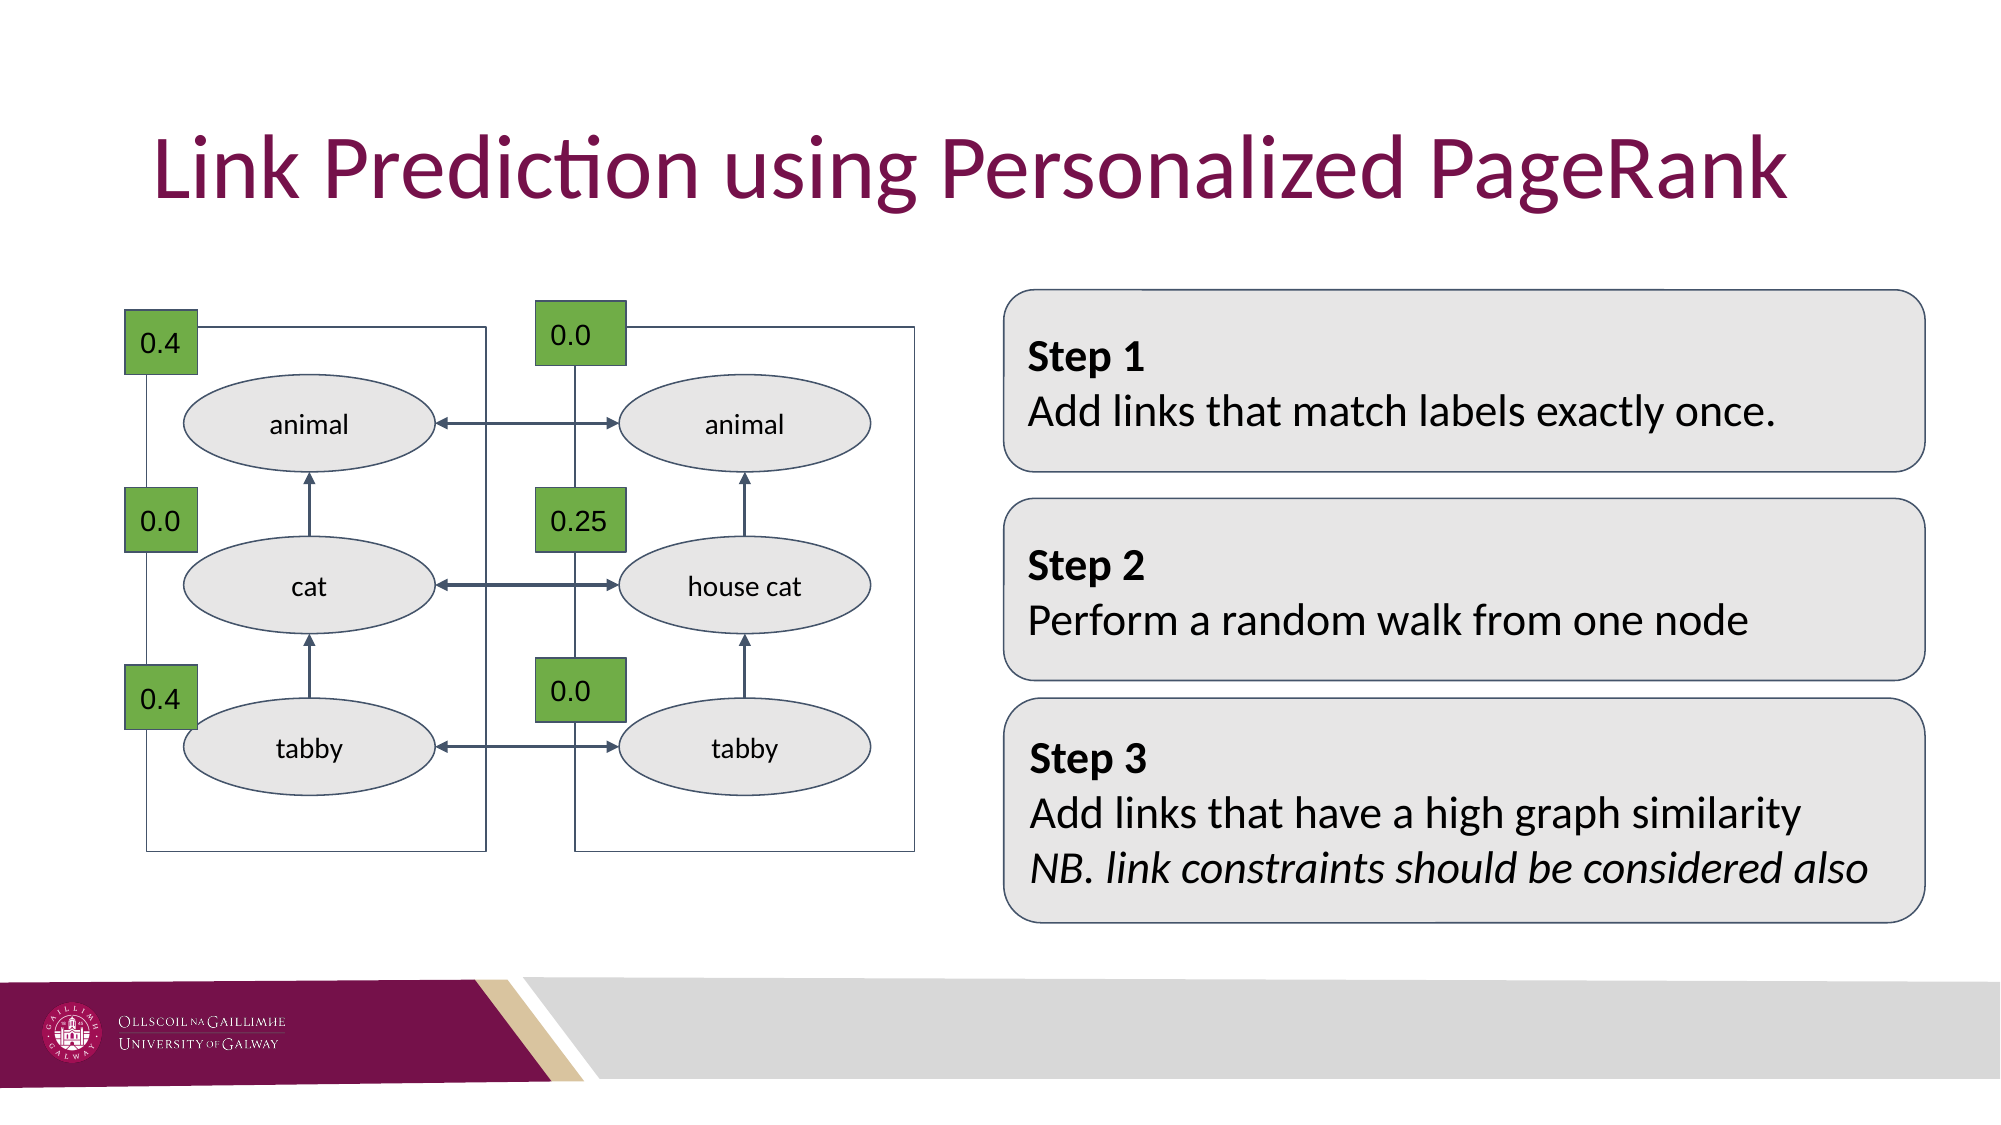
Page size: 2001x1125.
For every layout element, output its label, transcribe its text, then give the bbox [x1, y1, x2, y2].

text_box Step 1 Add links that match labels exactly once. [1003, 289, 1926, 472]
text_box animal [183, 374, 436, 472]
text_box tabby [183, 698, 436, 796]
text_box 0.0 [124, 487, 198, 553]
title Link Prediction using Personalized PageRank [137, 59, 1863, 278]
text_box [575, 327, 915, 852]
text_box 0.25 [535, 487, 627, 553]
text_box animal [619, 374, 871, 472]
text_box 0.4 [124, 665, 198, 730]
text_box Step 2 Perform a random walk from one node [1003, 498, 1926, 681]
text_box 0.0 [535, 301, 627, 366]
picture [42, 1002, 285, 1063]
text_box 0.0 [535, 657, 627, 723]
text_box house cat [619, 536, 871, 634]
text_box [146, 327, 486, 723]
text_box tabby [619, 698, 871, 796]
text_box 0.4 [124, 310, 198, 375]
text_box [146, 730, 486, 852]
text_box Step 3 Add links that have a high graph similarity NB. link constraints should be considered also [1003, 698, 1926, 923]
text_box [311, 592, 486, 745]
text_box cat [183, 536, 436, 634]
